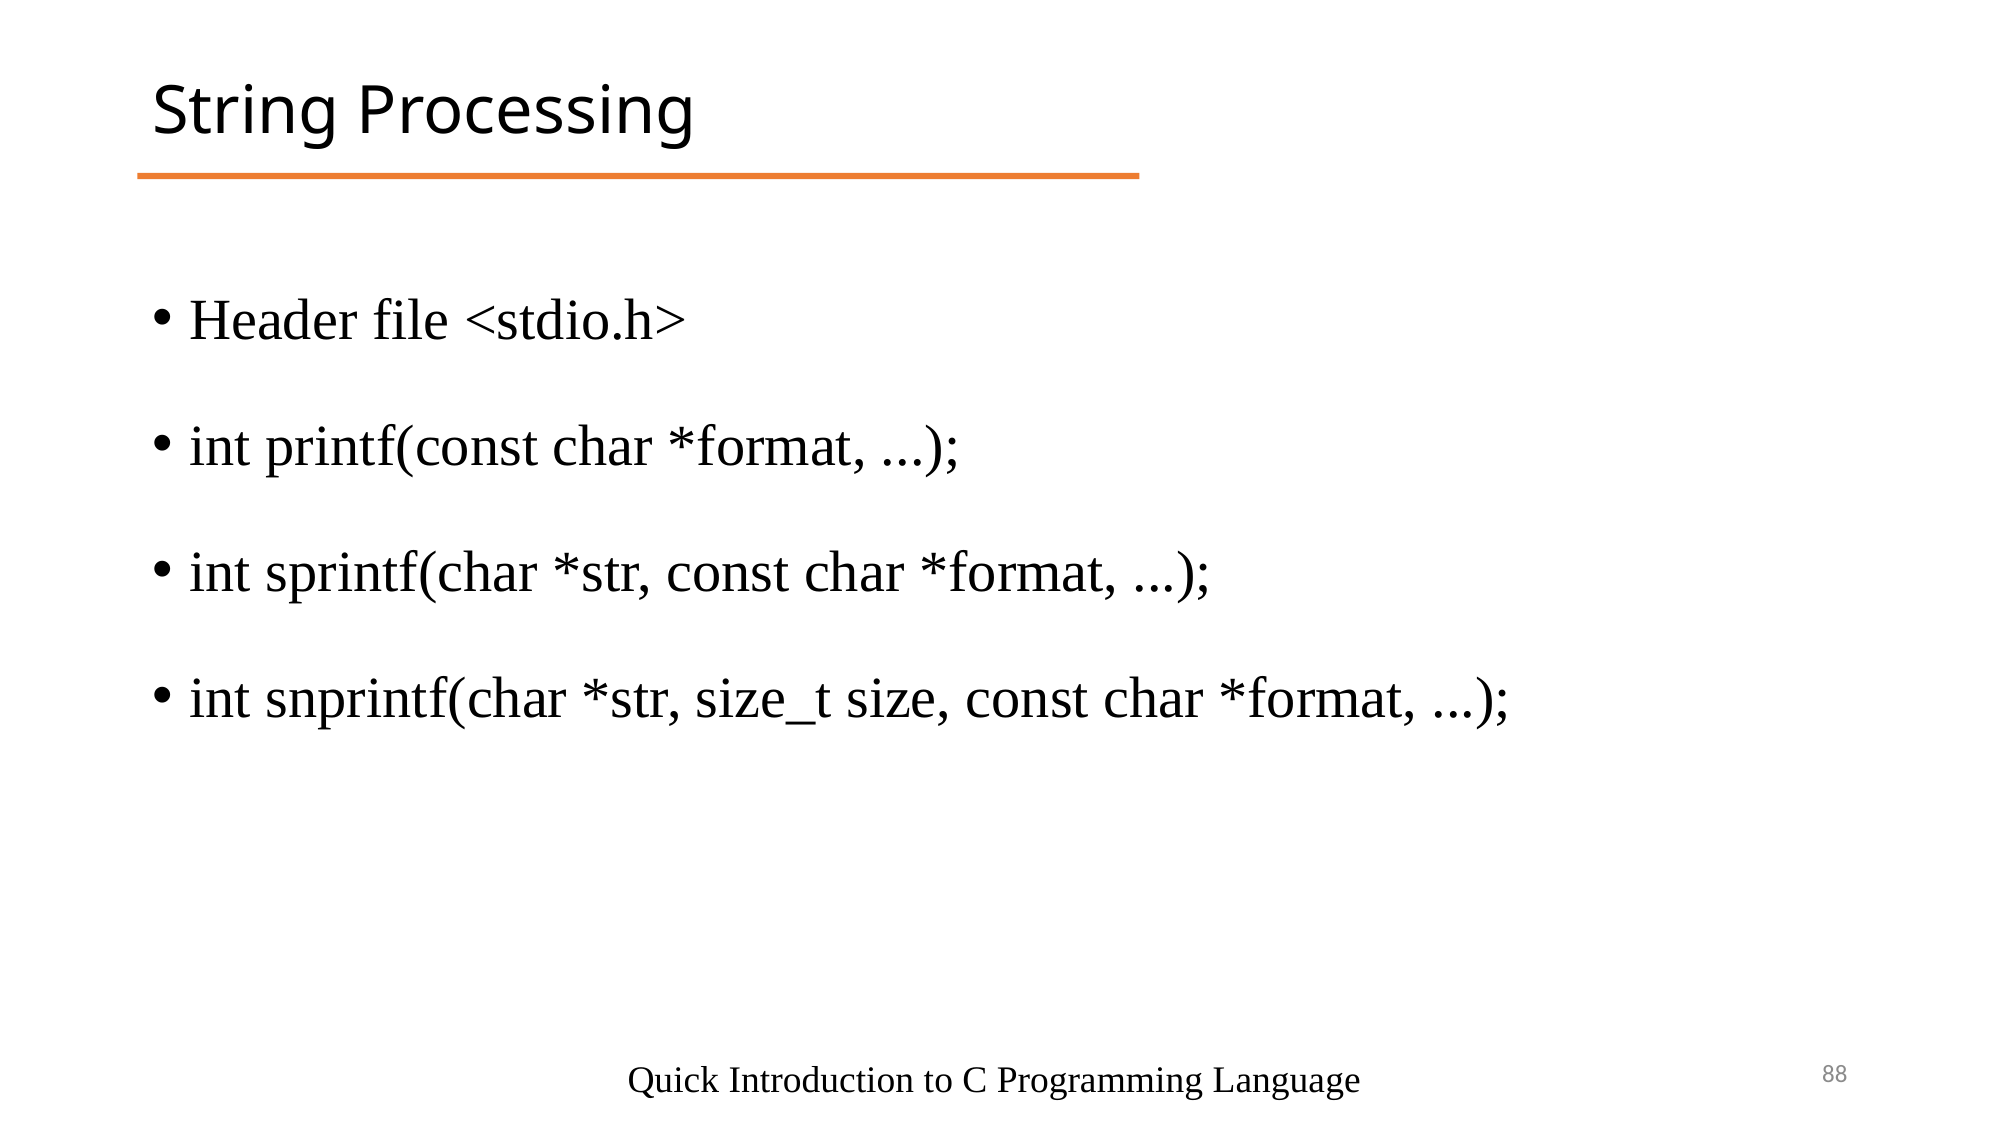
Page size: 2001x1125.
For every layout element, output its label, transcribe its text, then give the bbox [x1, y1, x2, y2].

text_box String Processing [137, 2, 1863, 221]
text_box 3 [1412, 1042, 1863, 1103]
text_box Header file <stdio.h> int printf(const char *format, ...); int sprintf(char *str, const char *format, ...); int snprintf(char *str, size_t size, const char *format, ...); [137, 239, 1863, 1014]
